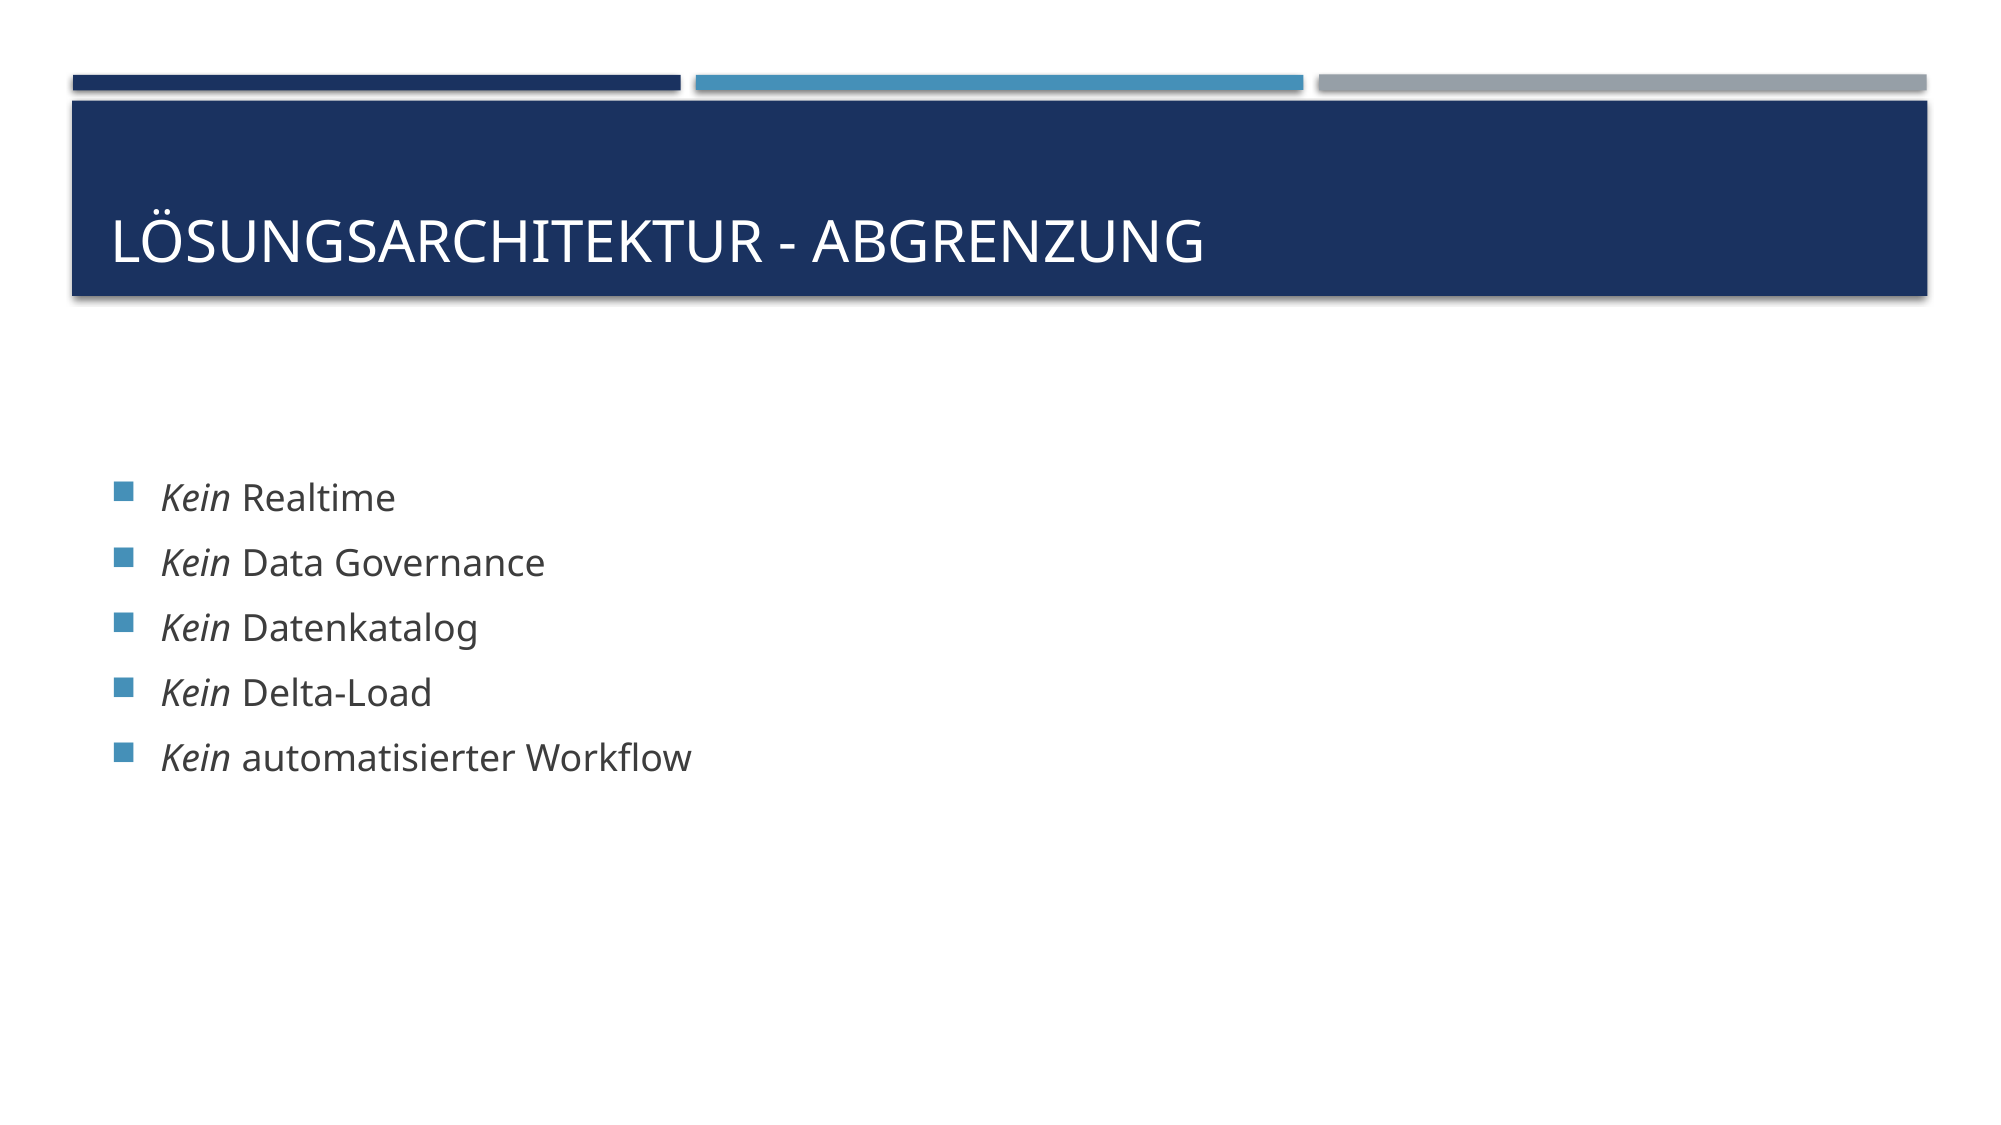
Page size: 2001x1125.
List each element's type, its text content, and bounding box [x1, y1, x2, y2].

list Kein Realtime Kein Data Governance Kein Datenkatalog Kein Delta-Load Kein automatisierter Workflow [95, 357, 1905, 962]
title Lösungsarchitektur - Abgrenzung [95, 115, 1905, 282]
